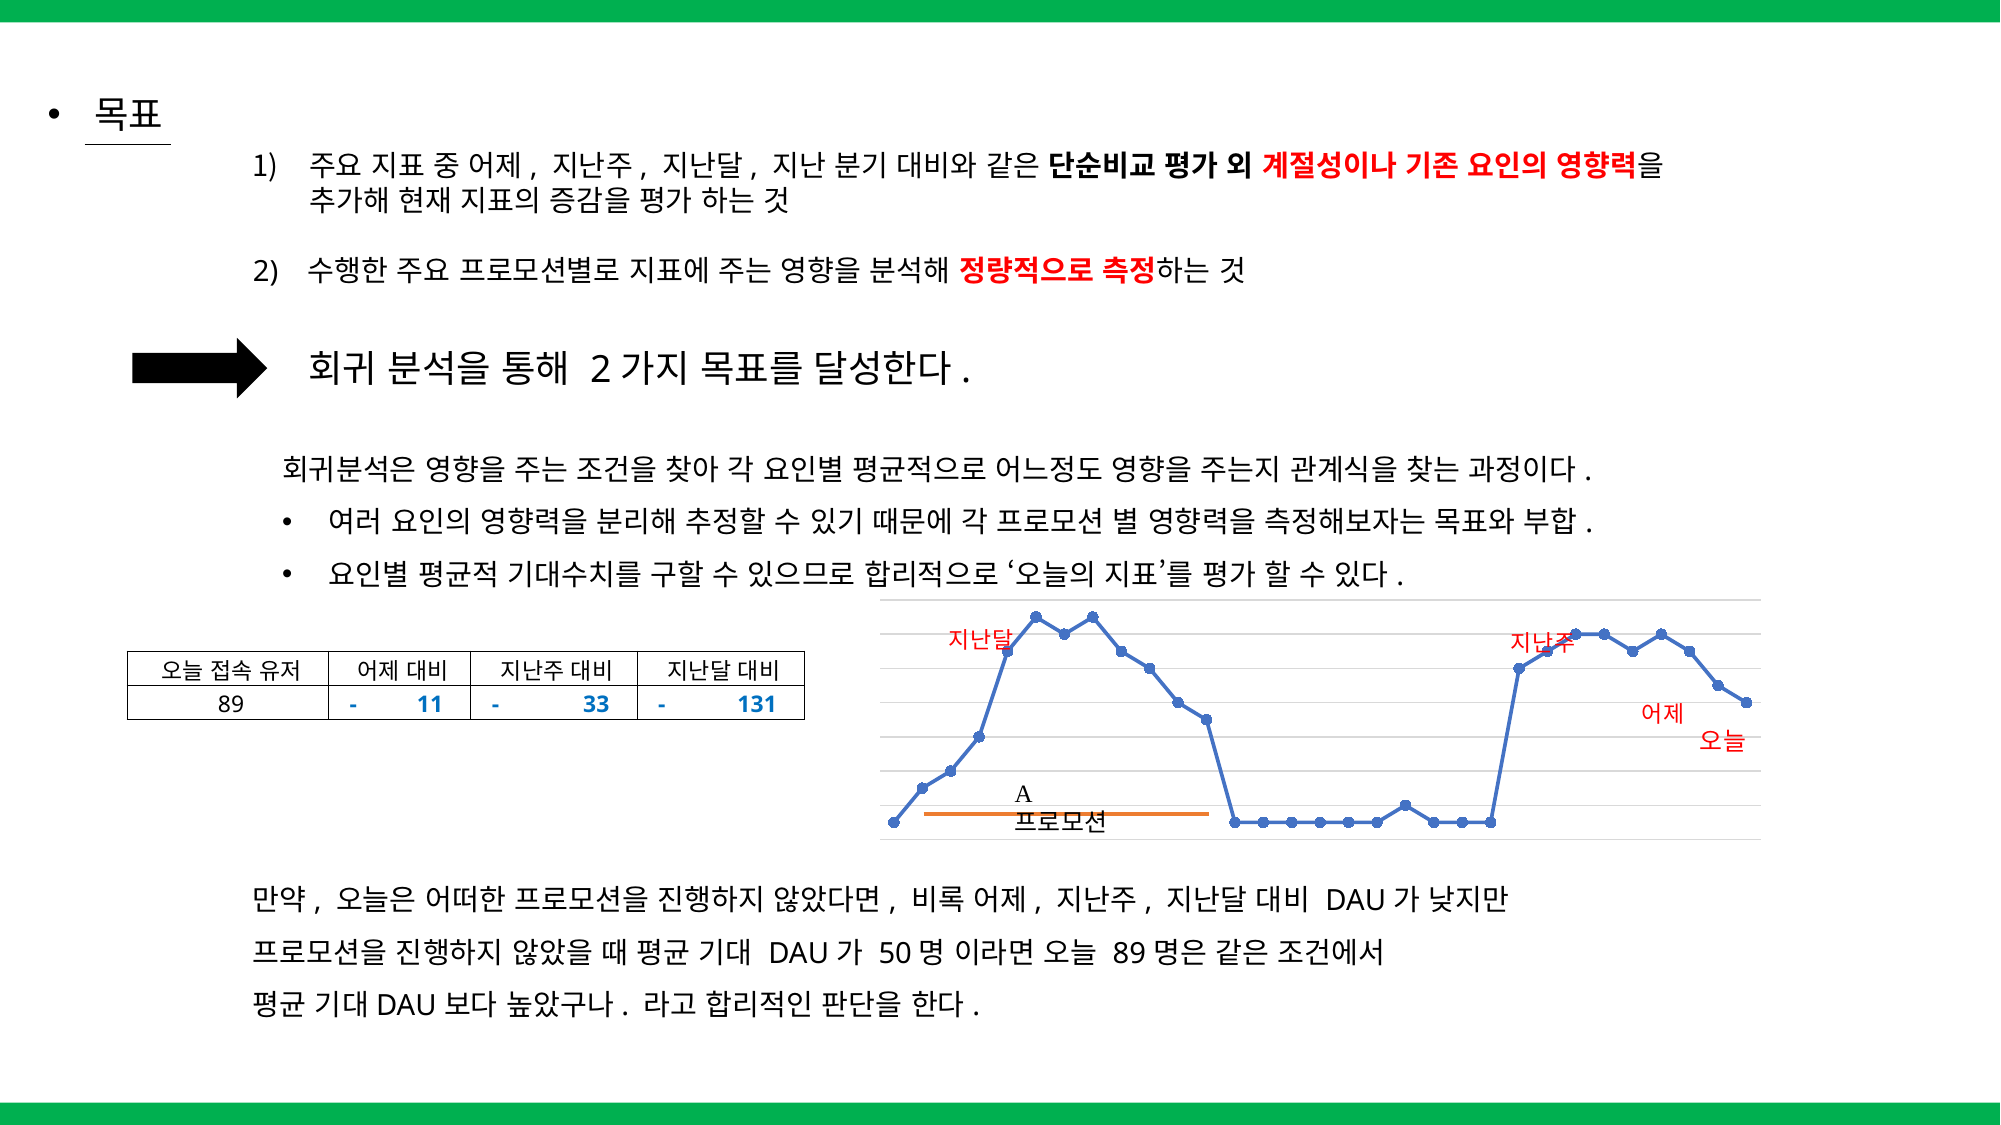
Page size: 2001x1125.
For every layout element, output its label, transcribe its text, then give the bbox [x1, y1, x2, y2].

table_header 어제 대비 [329, 652, 470, 685]
table_header 지난주 대비 [471, 652, 637, 685]
text_box 주요 지표 중 어제, 지난주, 지난달, 지난 분기 대비와 같은 단순비교 평가 외 계절성이나 기존 요인의 영향력을 추가해 현재 지표의 증감을 평가 하는 것 2) 수행한 주요 프로모션별로 지표에 주는 영향을 분석해 정량적으로 측정하는 것 [238, 140, 1847, 330]
table_cell - 33 [471, 686, 637, 719]
text_box 회귀 분석을 통해 2가지 목표를 달성한다. [293, 337, 1055, 398]
text_box [131, 335, 269, 401]
table_cell - 11 [329, 686, 470, 719]
table_cell - 131 [638, 686, 804, 719]
text_box 목표 [32, 84, 487, 144]
text_box 회귀분석은 영향을 주는 조건을 찾아 각 요인별 평균적으로 어느정도 영향을 주는지 관계식을 찾는 과정이다. 여러 요인의 영향력을 분리해 추정할 수 있기 때문에 각 프로모션 별 영향력을 측정해보자는 목표와 부합. 요인별 평균적 기대수치를 구할 수 있으므로 합리적으로 ‘오늘의 지표’를 평가 할 수 있다. [267, 426, 1733, 599]
table_header 오늘 접속 유저 [128, 652, 328, 685]
chart [861, 595, 1780, 845]
table_cell 89 [128, 686, 328, 719]
table_header 지난달 대비 [638, 652, 804, 685]
text_box 만약, 오늘은 어떠한 프로모션을 진행하지 않았다면, 비록 어제, 지난주, 지난달 대비 DAU가 낮지만 프로모션을 진행하지 않았을 때 평균 기대 DAU가 50명 이라면 오늘 89명은 같은 조건에서 평균 기대DAU보다 높았구나. 라고 합리적인 판단을 한다. [238, 856, 1823, 1029]
